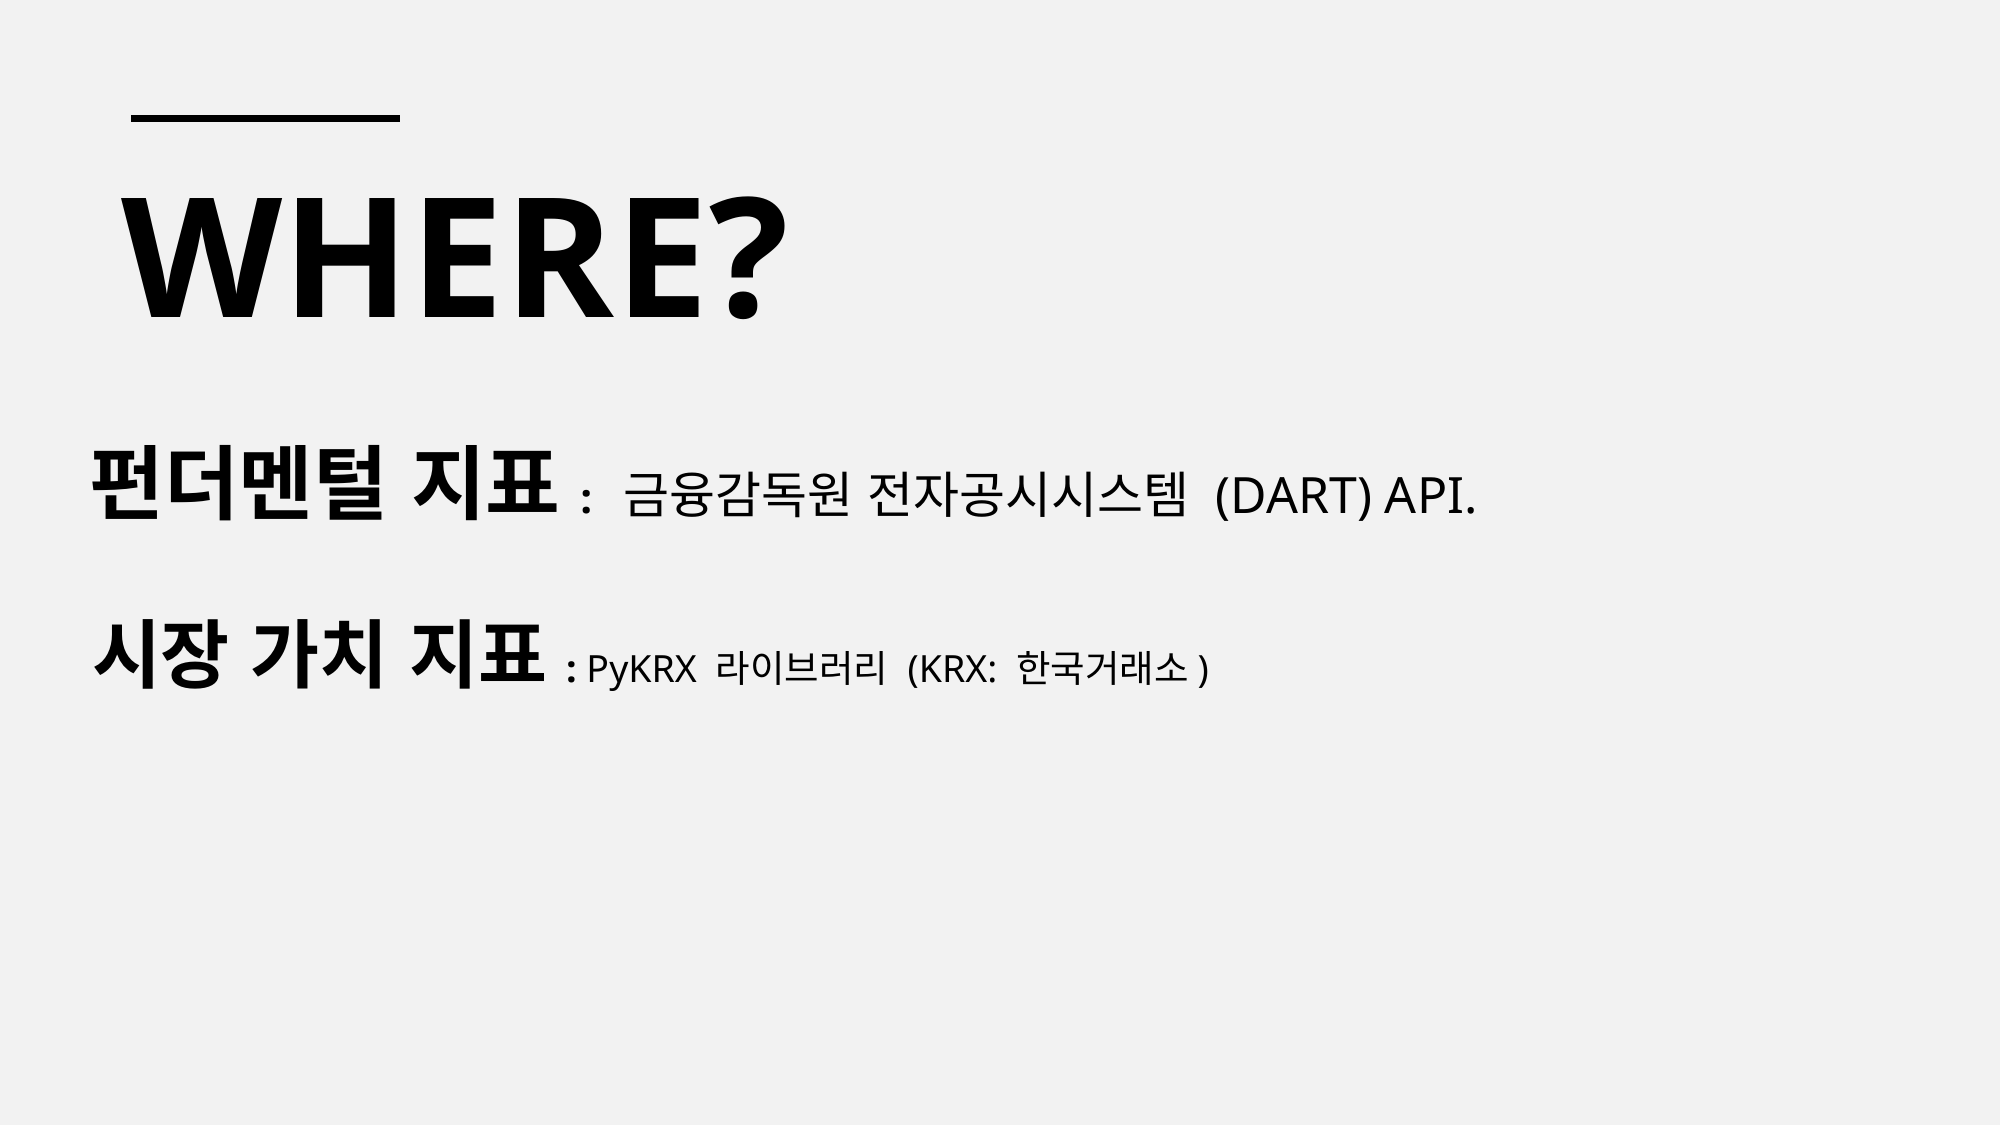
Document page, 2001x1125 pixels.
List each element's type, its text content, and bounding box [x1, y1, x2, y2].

text_box 시장 가치 지표: PyKRX 라이브러리 (KRX: 한국거래소) [77, 599, 1224, 705]
text_box where? [106, 538, 1332, 785]
text_box where? [106, 142, 1332, 372]
text_box [0, 0, 2000, 1125]
text_box 펀더멘털 지표: 금융감독원 전자공시시스템 (DART) API. [74, 372, 1926, 538]
